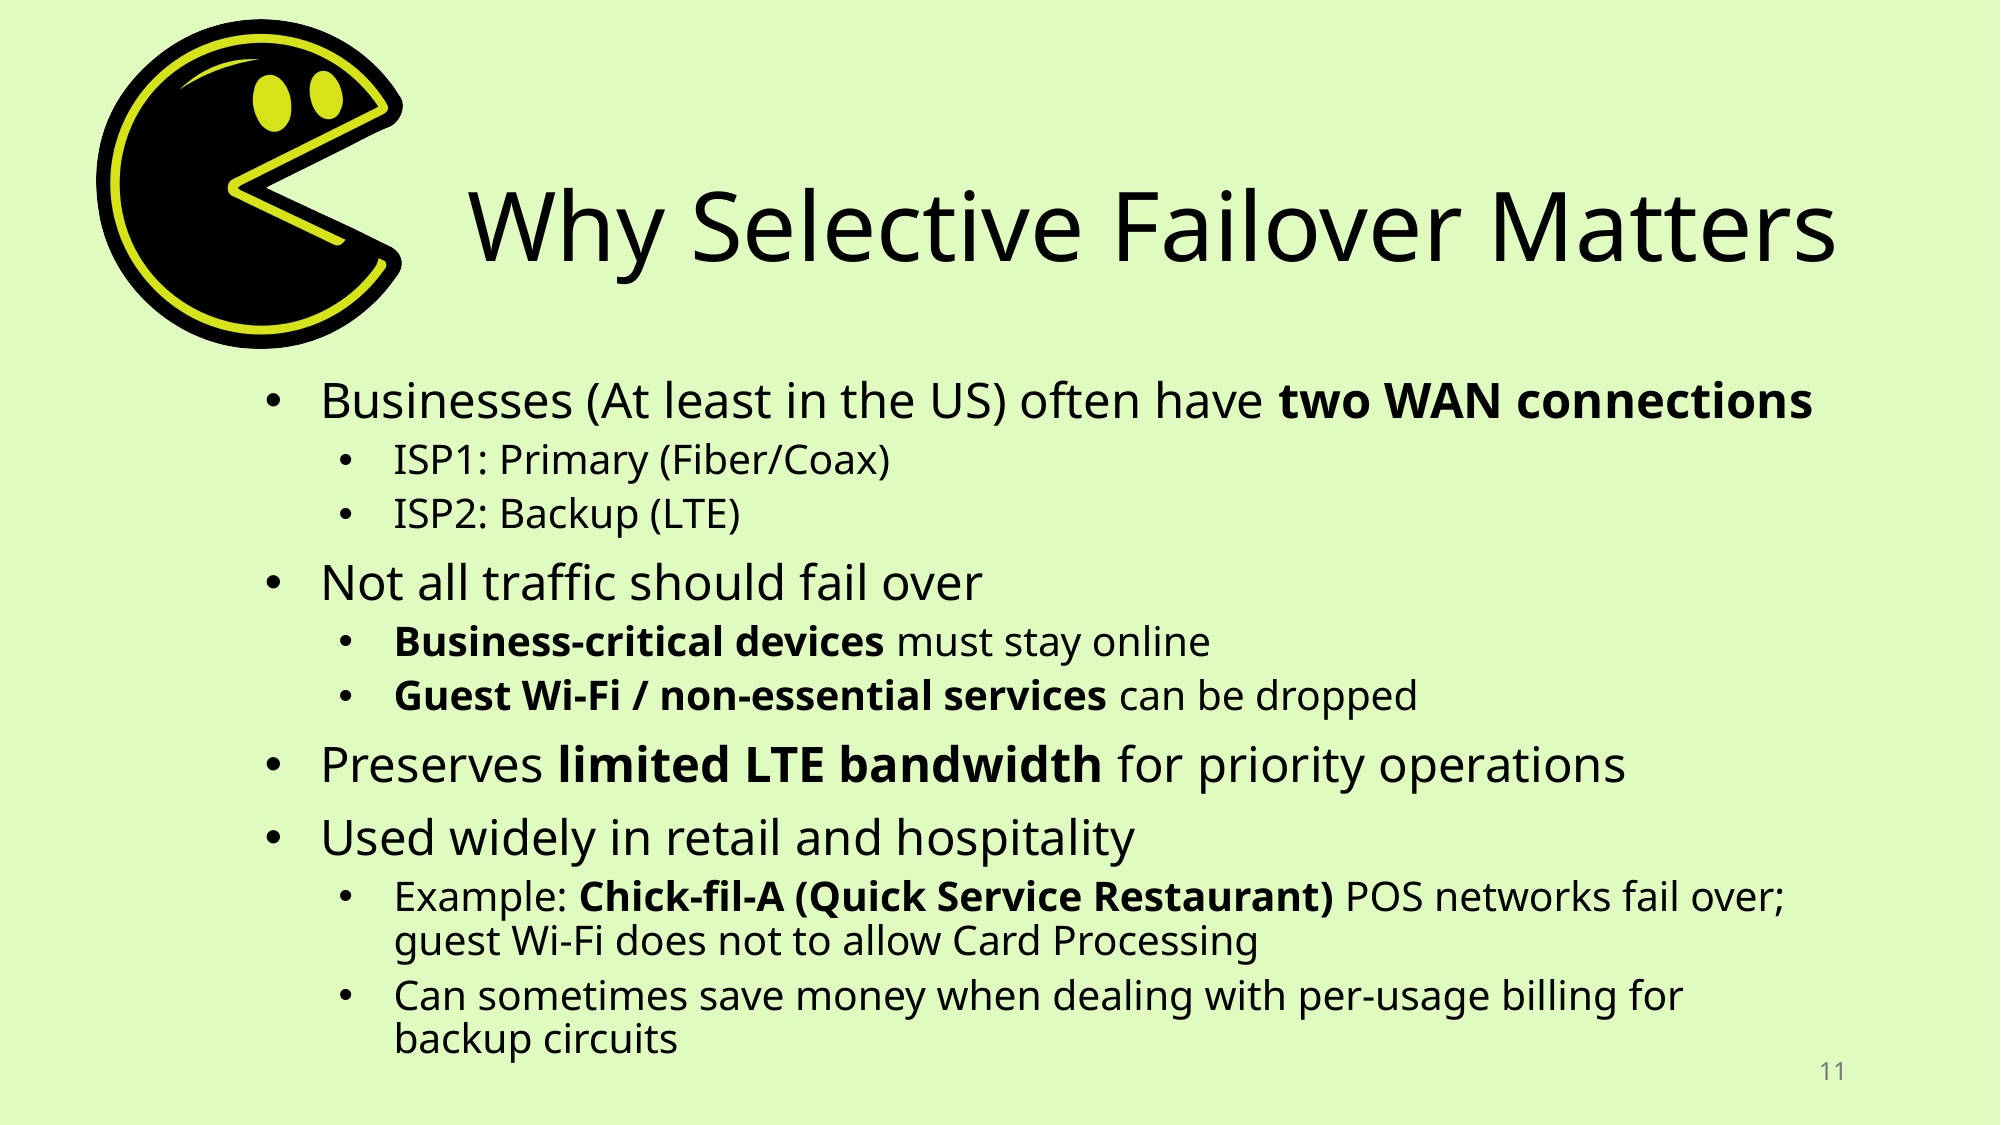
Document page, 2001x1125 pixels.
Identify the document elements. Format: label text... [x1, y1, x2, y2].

slide_number 11 [1412, 1042, 1863, 1103]
picture [96, 19, 404, 350]
subtitle Businesses (At least in the US) often have two WAN connections ISP1: Primary (Fiber/Coax) ISP2: Backup (LTE) Not all traffic should fail over Business-critical devices must stay online Guest Wi-Fi / non-essential services can be dropped Preserves limited LTE bandwidth for priority operations Used widely in retail and hospitality Example: Chick-fil-A (Quick Service Restaurant) POS networks fail over; guest Wi-Fi does not to allow Card Processing Can sometimes save money when dealing with per-usage billing for backup circuits [249, 290, 1834, 1125]
title Why Selective Failover Matters [404, 79, 1903, 290]
